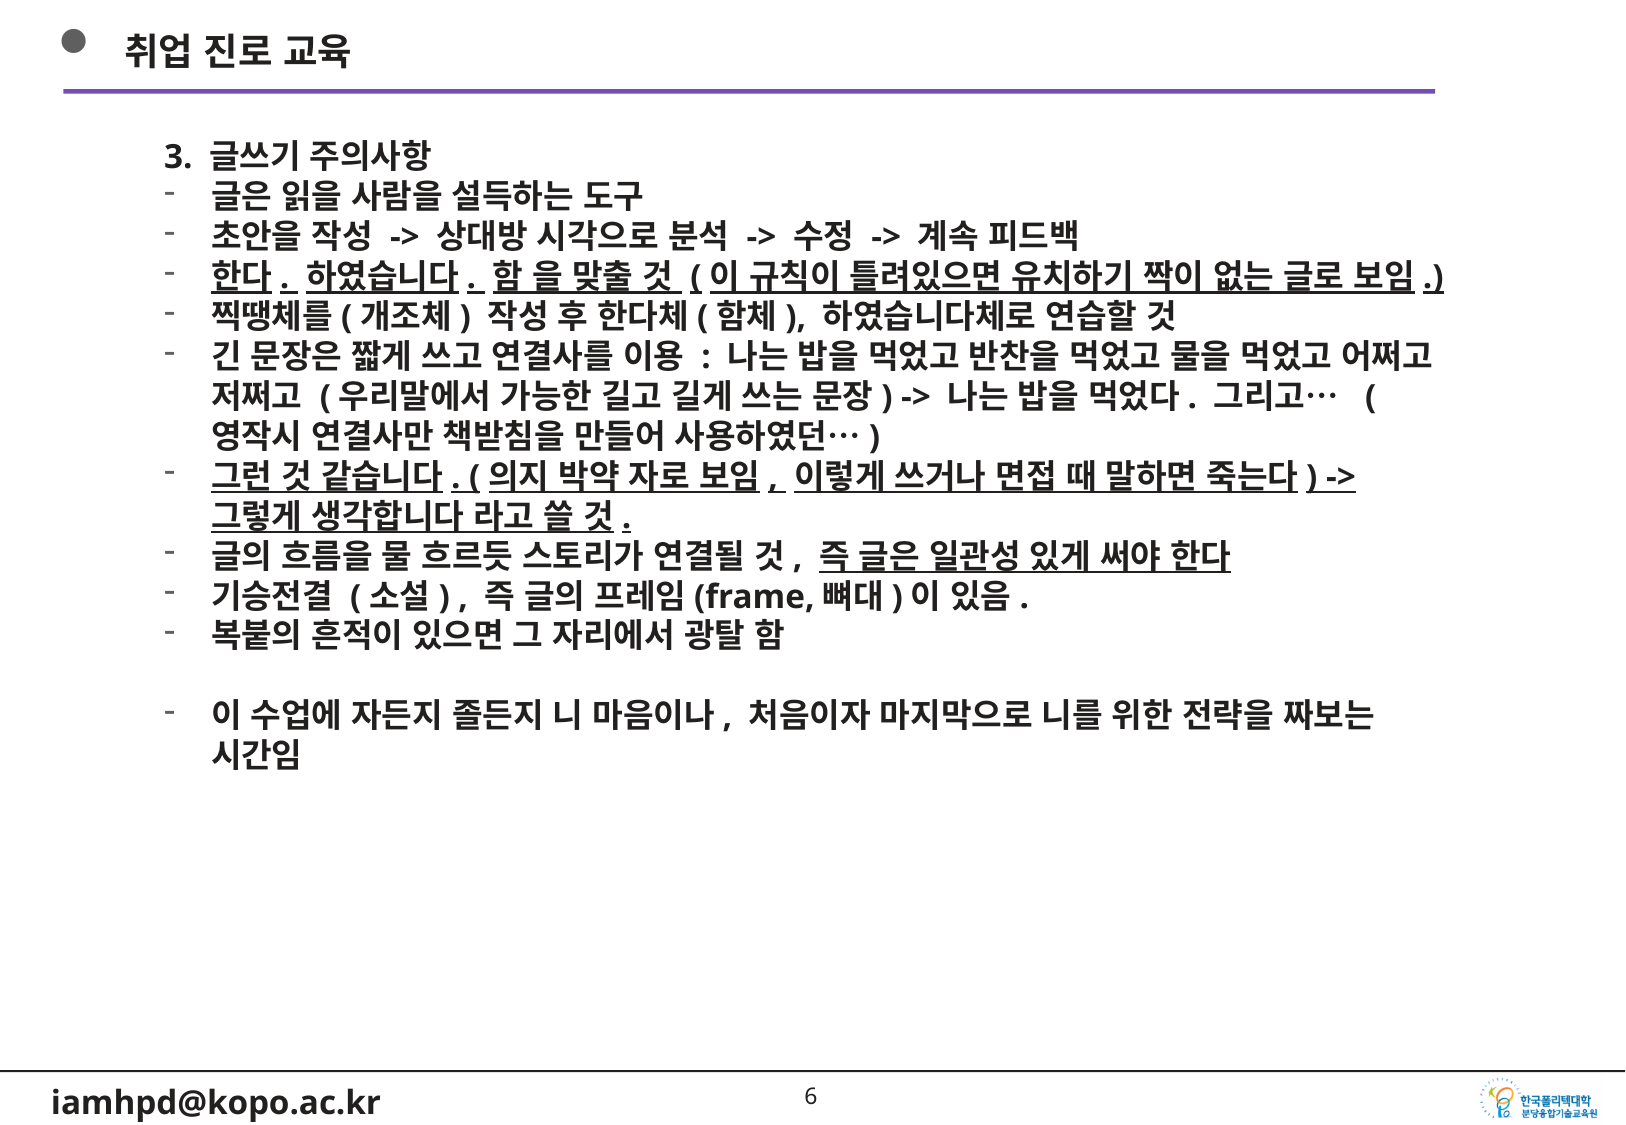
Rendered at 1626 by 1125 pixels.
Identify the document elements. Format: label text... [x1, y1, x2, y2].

text_box 5 [765, 1072, 857, 1123]
text_box 취업 진로 교육 [109, 20, 605, 93]
text_box 3. 글쓰기 주의사항 글은 읽을 사람을 설득하는 도구 초안을 작성 -> 상대방 시각으로 분석 -> 수정 -> 계속 피드백 한다. 하였습니다. 함 을 맞출 것 (이 규칙이 틀려있으면 유치하기 짝이 없는 글로 보임.) 찍땡체를(개조체) 작성 후 한다체(함체), 하였습니다체로 연습할 것 긴 문장은 짧게 쓰고 연결사를 이용 : 나는 밥을 먹었고 반찬을 먹었고 물을 먹었고 어쩌고 저쩌고 (우리말에서 가능한 길고 길게 쓰는 문장) -> 나는 밥을 먹었다. 그리고… (영작시 연결사만 책받침을 만들어 사용하였던…) 그런 것 같습니다. (의지 박약 자로 보임, 이렇게 쓰거나 면접 때 말하면 죽는다) -> 그렇게 생각합니다 라고 쓸 것. 글의 흐름을 물 흐르듯 스토리가 연결될 것, 즉 글은 일관성 있게 써야 한다 기승전결 (소설) , 즉 글의 프레임(frame,뼈대)이 있음. 복붙의 흔적이 있으면 그 자리에서 광탈 함 이 수업에 자든지 졸든지 니 마음이나, 처음이자 마지막으로 니를 위한 전략을 짜보는 시간임 [149, 128, 1466, 207]
picture [1476, 1073, 1604, 1125]
text_box [44, 0, 1604, 114]
